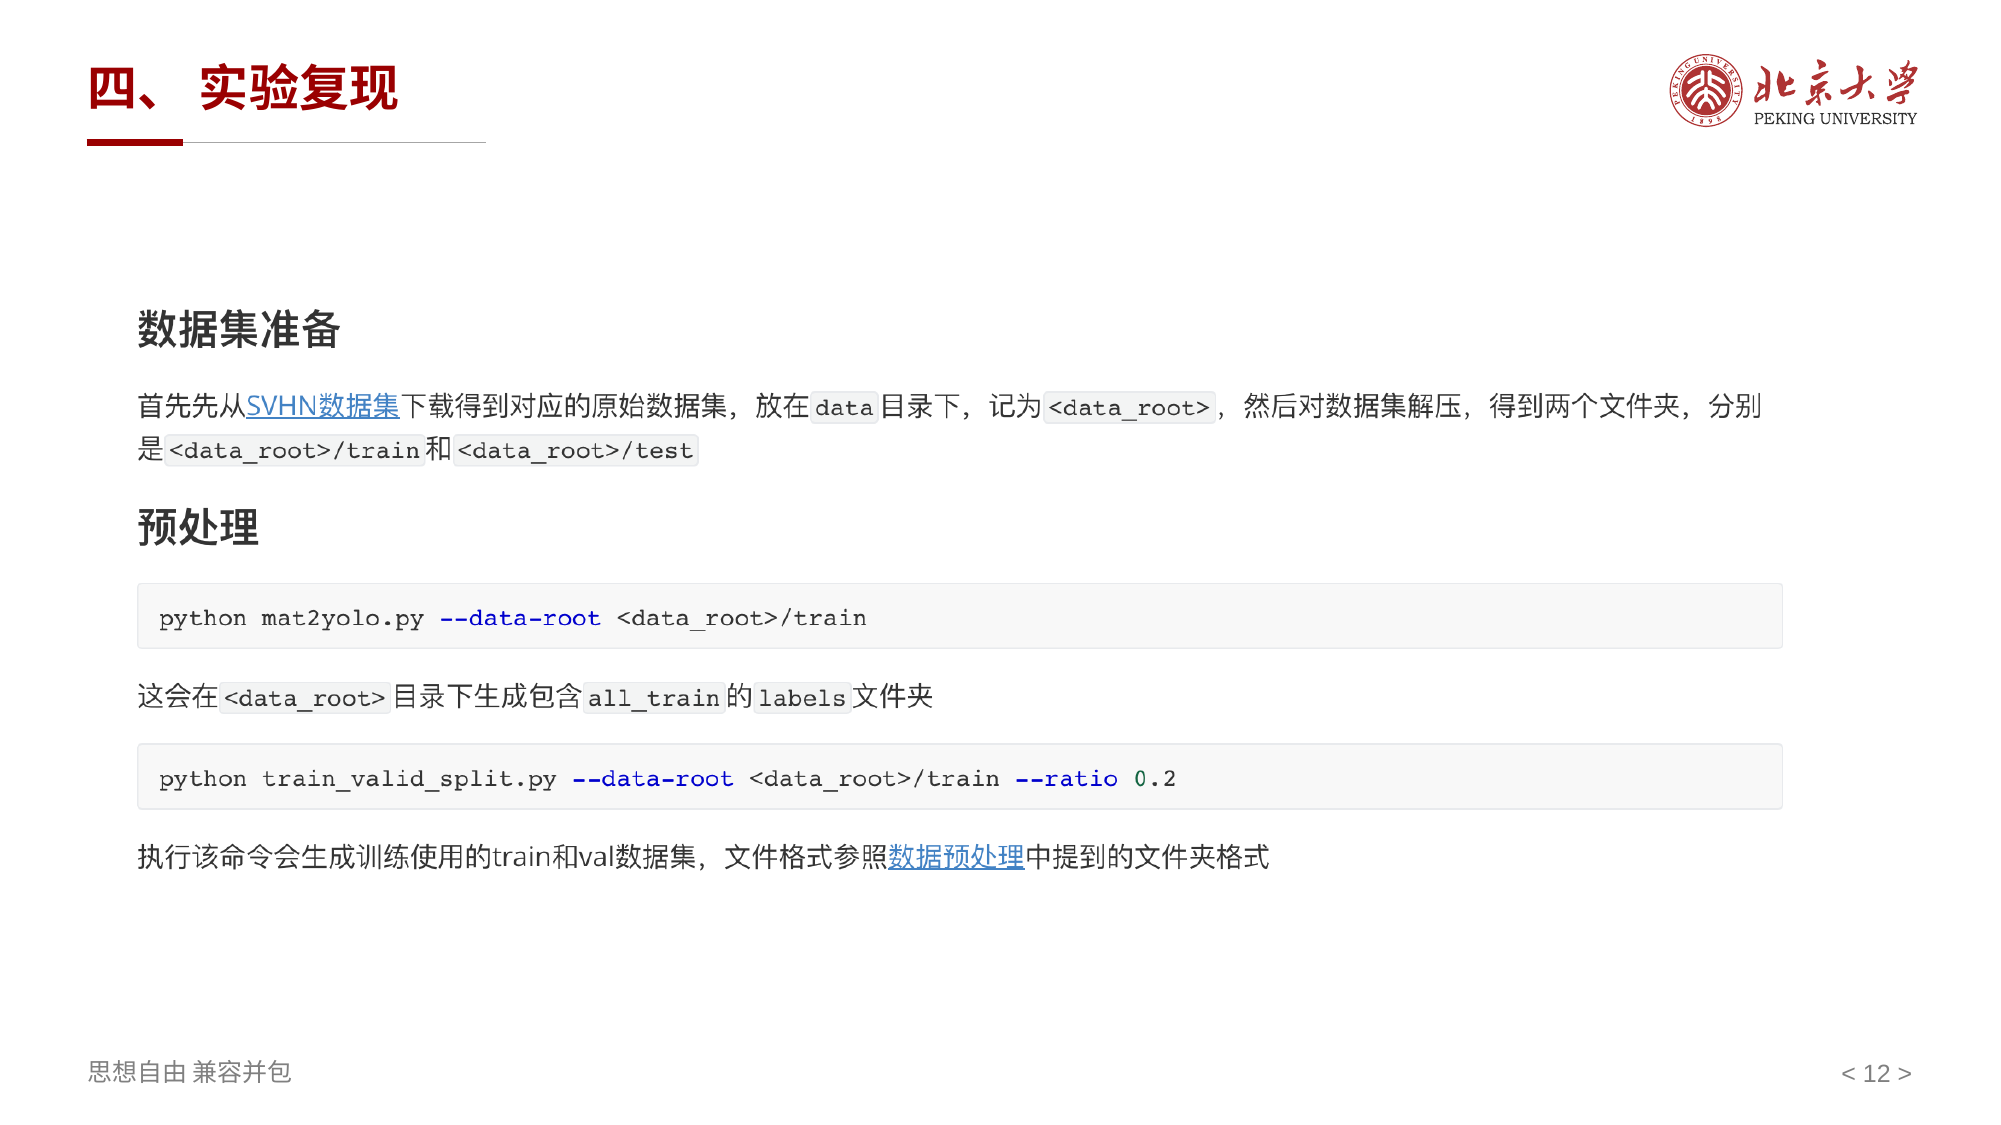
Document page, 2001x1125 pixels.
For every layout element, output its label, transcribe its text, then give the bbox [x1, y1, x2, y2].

picture [133, 302, 1800, 888]
slide_number < > [1477, 1048, 1928, 1097]
title 四、 实验复现 [72, 39, 1559, 142]
